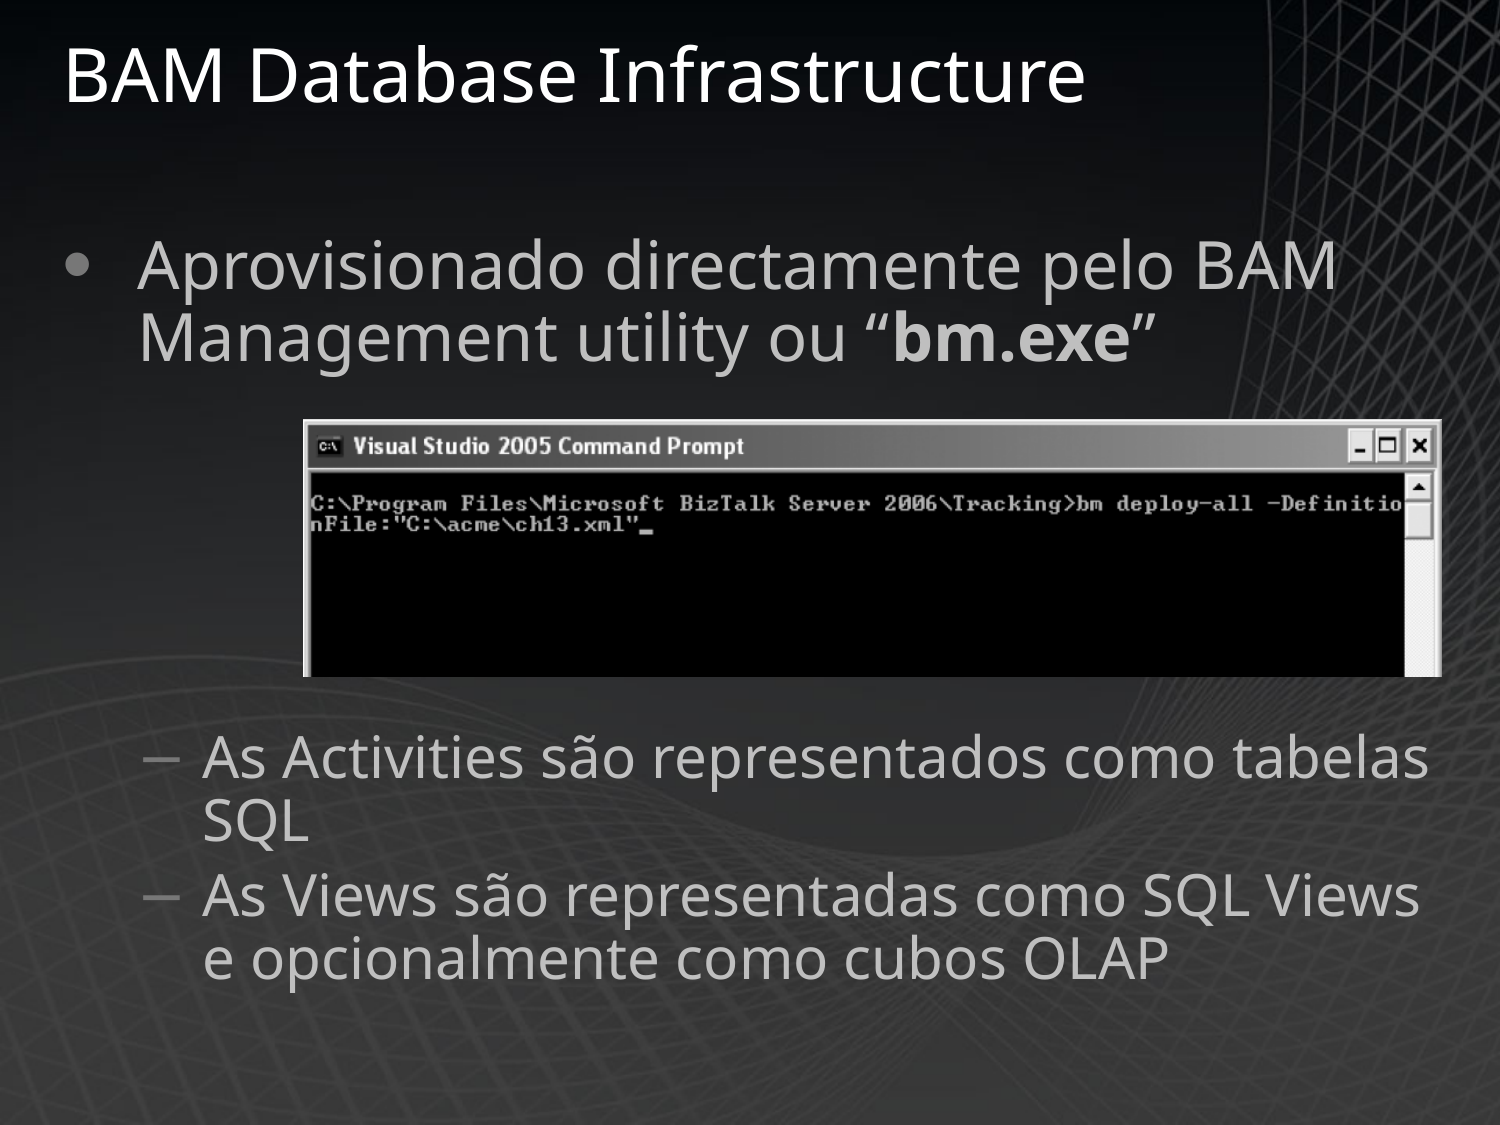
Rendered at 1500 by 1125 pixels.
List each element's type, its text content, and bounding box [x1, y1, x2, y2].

list Aprovisionado directamente pelo BAM Management utility ou “bm.exe” As Activities são representados como tabelas SQL As Views são representadas como SQL Views e opcionalmente como cubos OLAP [62, 231, 1438, 1125]
picture [0, 0, 1500, 1125]
title BAM Database Infrastructure [62, 37, 1438, 120]
